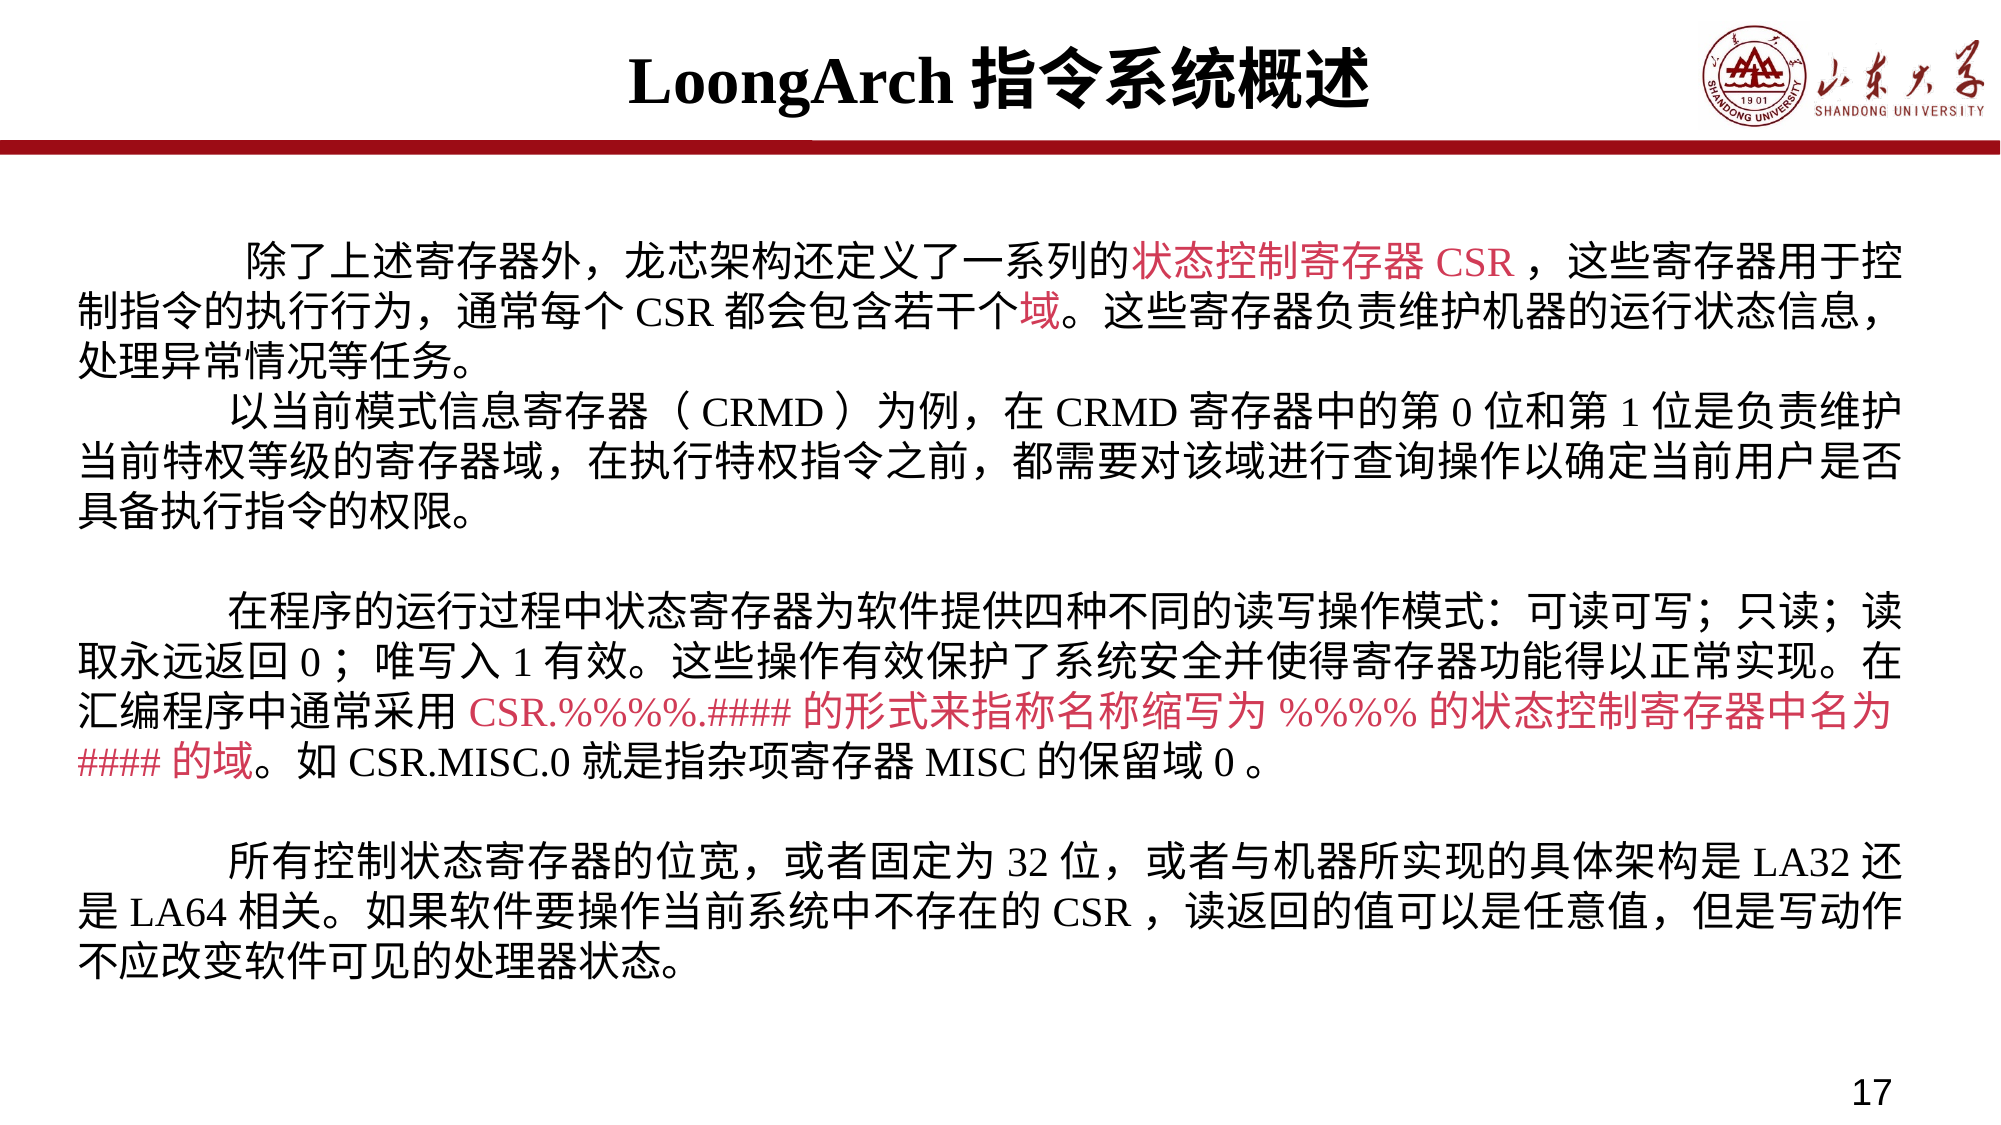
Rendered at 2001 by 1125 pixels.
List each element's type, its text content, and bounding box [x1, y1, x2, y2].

title LoongArch指令系统概述 [0, 39, 2000, 152]
text_box 除了上述寄存器外，龙芯架构还定义了一系列的状态控制寄存器CSR，这些寄存器用于控制指令的执行行为，通常每个CSR都会包含若干个域。这些寄存器负责维护机器的运行状态信息，处理异常情况等任务。 以当前模式信息寄存器（CRMD）为例，在CRMD寄存器中的第0位和第1位是负责维护当前特权等级的寄存器域，在执行特权指令之前，都需要对该域进行查询操作以确定当前用户是否具备执行指令的权限。 在程序的运行过程中状态寄存器为软件提供四种不同的读写操作模式：可读可写；只读；读取永远返回0；唯写入1有效。这些操作有效保护了系统安全并使得寄存器功能得以正常实现。在汇编程序中通常采用CSR.%%%%.####的形式来指称名称缩写为%%%%的状态控制寄存器中名为####的域。如CSR.MISC.0就是指杂项寄存器MISC的保留域0。 所有控制状态寄存器的位宽，或者固定为32位，或者与机器所实现的具体架构是LA32还是LA64相关。如果软件要操作当前系统中不存在的CSR，读返回的值可以是任意值，但是写动作不应改变软件可见的处理器状态。 [62, 227, 1919, 1093]
slide_number 17 [1836, 1060, 2000, 1125]
picture [1698, 21, 1810, 39]
